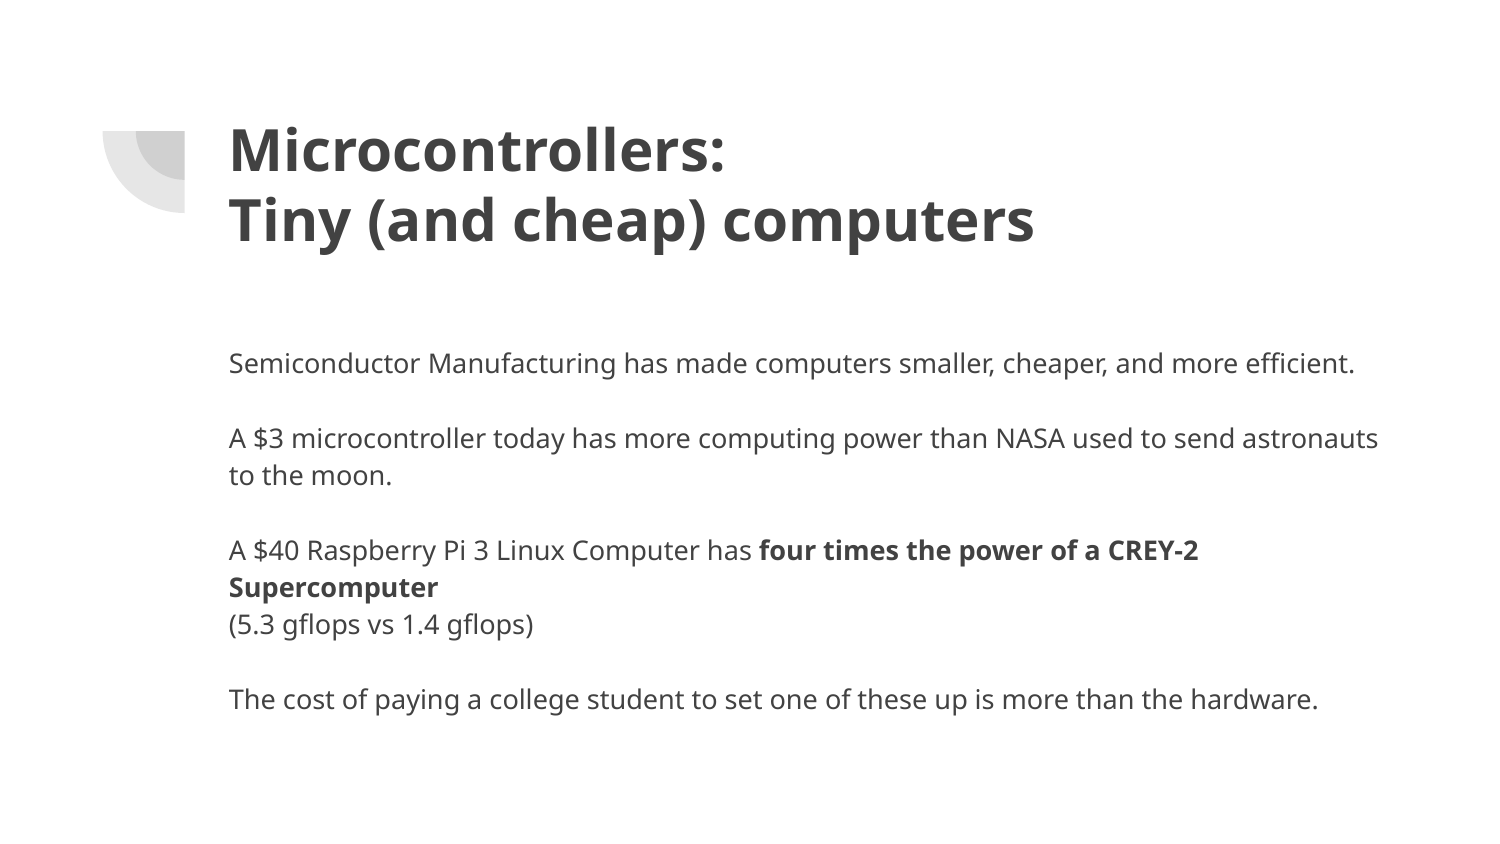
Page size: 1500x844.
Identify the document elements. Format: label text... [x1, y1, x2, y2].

list Semiconductor Manufacturing has made computers smaller, cheaper, and more efficient. A $3 microcontroller today has more computing power than NASA used to send astronauts to the moon. A $40 Raspberry Pi 3 Linux Computer has four times the power of a CREY-2 Supercomputer (5.3 gflops vs 1.4 gflops) The cost of paying a college student to set one of these up is more than the hardware. [213, 326, 1422, 744]
title Microcontrollers: Tiny (and cheap) computers [213, 98, 1368, 263]
